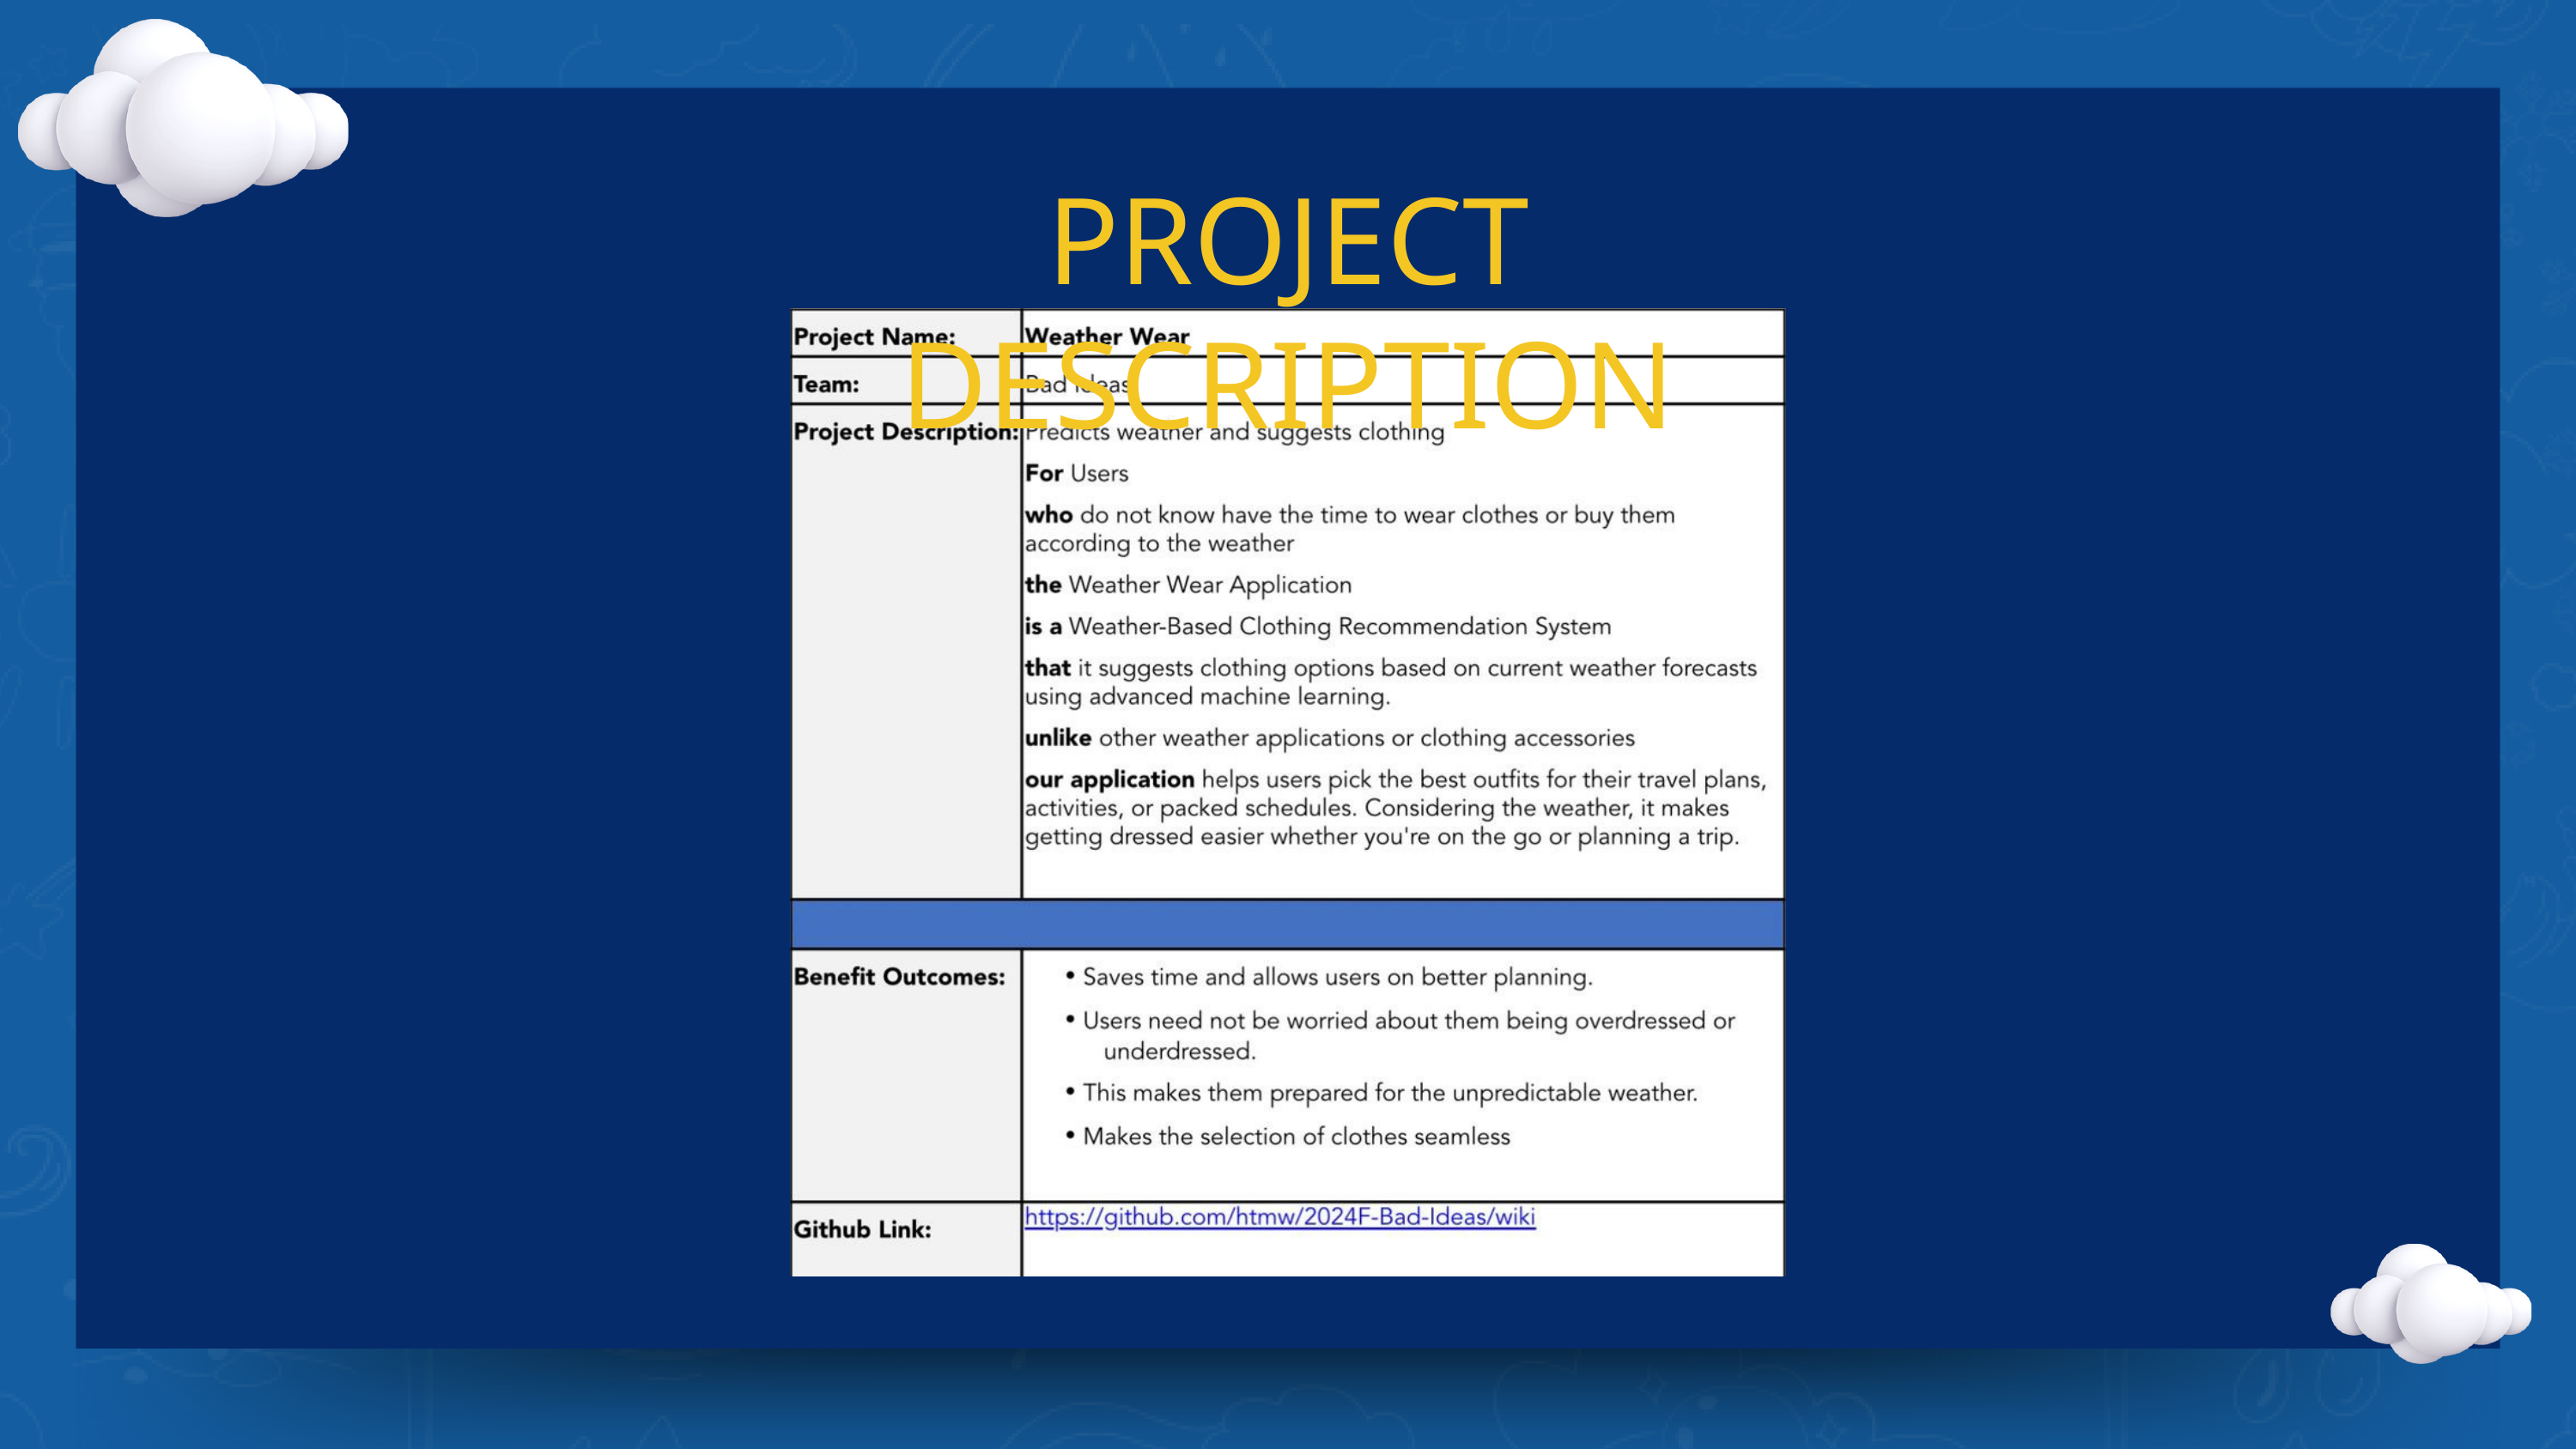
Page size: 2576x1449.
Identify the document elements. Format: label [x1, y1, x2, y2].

text_box [1405, 0, 2576, 1449]
text_box [790, 308, 1786, 1277]
text_box [17, 19, 349, 217]
text_box [2330, 1243, 2532, 1364]
text_box [0, 23, 1400, 1449]
text_box [76, 1338, 2500, 1449]
